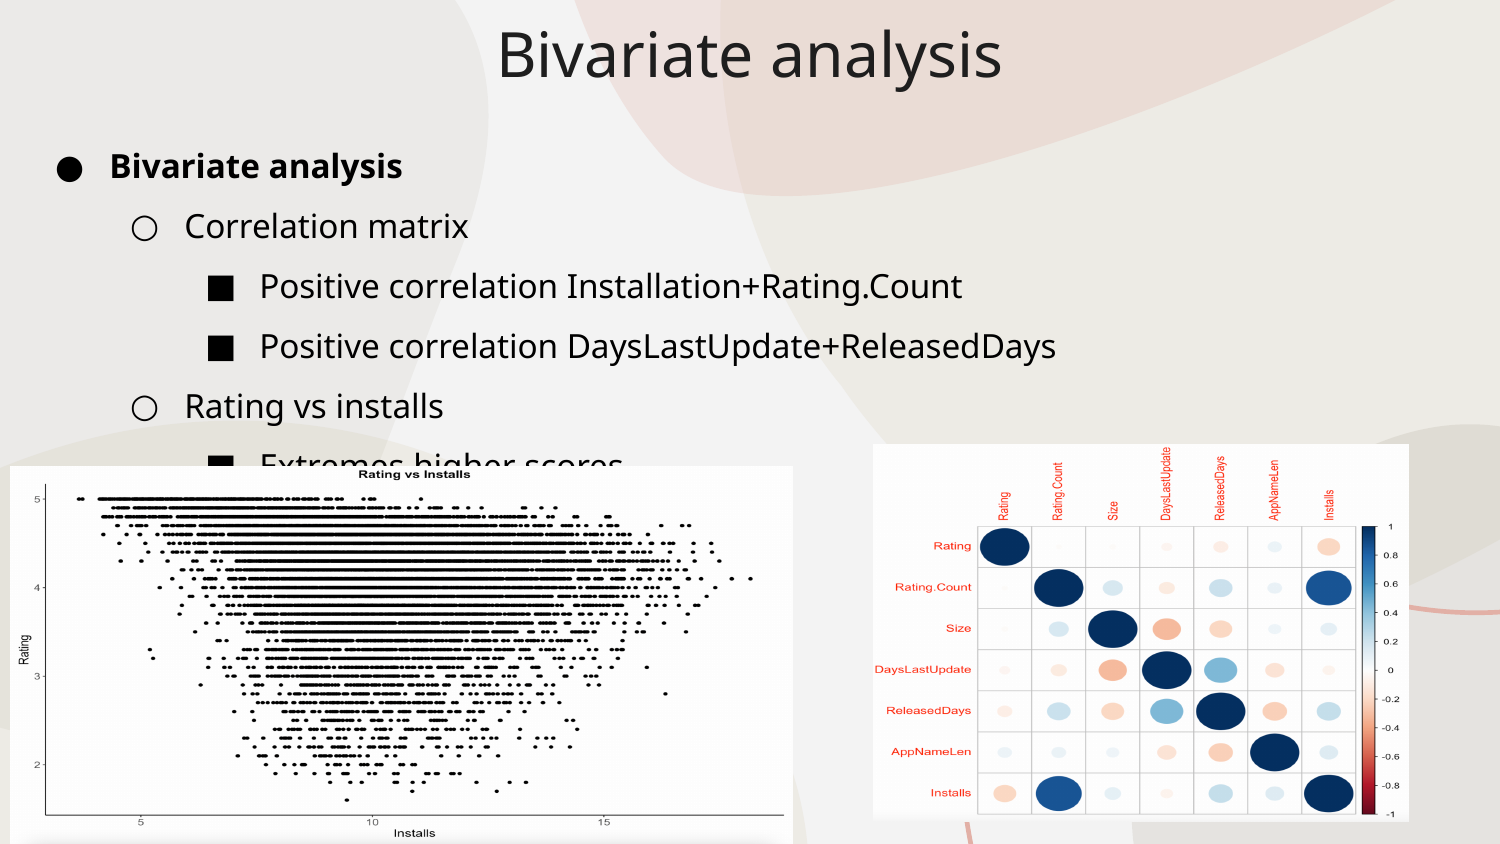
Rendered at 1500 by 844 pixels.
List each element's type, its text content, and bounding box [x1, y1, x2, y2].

text_box Bivariate analysis [0, 0, 1500, 105]
picture [10, 466, 793, 844]
picture [873, 444, 1409, 823]
text_box Bivariate analysis Correlation matrix Positive correlation Installation+Rating.Count Positive correlation DaysLastUpdate+ReleasedDays Rating vs installs Extremes higher scores [19, 110, 1438, 500]
